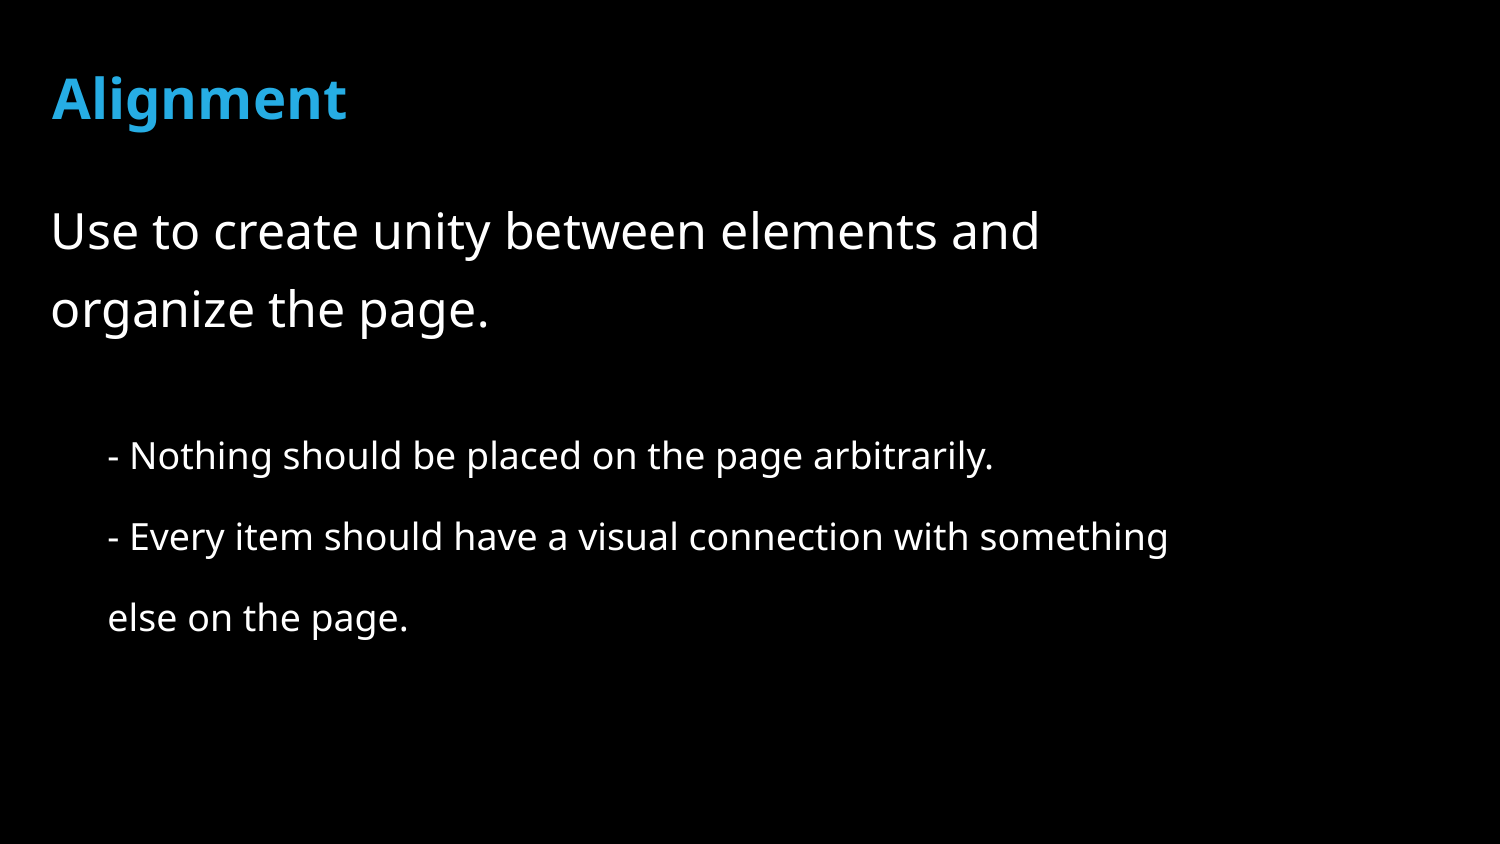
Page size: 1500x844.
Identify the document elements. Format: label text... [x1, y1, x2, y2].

text_box Use to create unity between elements and organize the page. [45, 173, 1230, 346]
text_box - Nothing should be placed on the page arbitrarily. - Every item should have a visual connection with something else on the page. [102, 444, 1220, 591]
text_box Alignment [47, 66, 767, 128]
